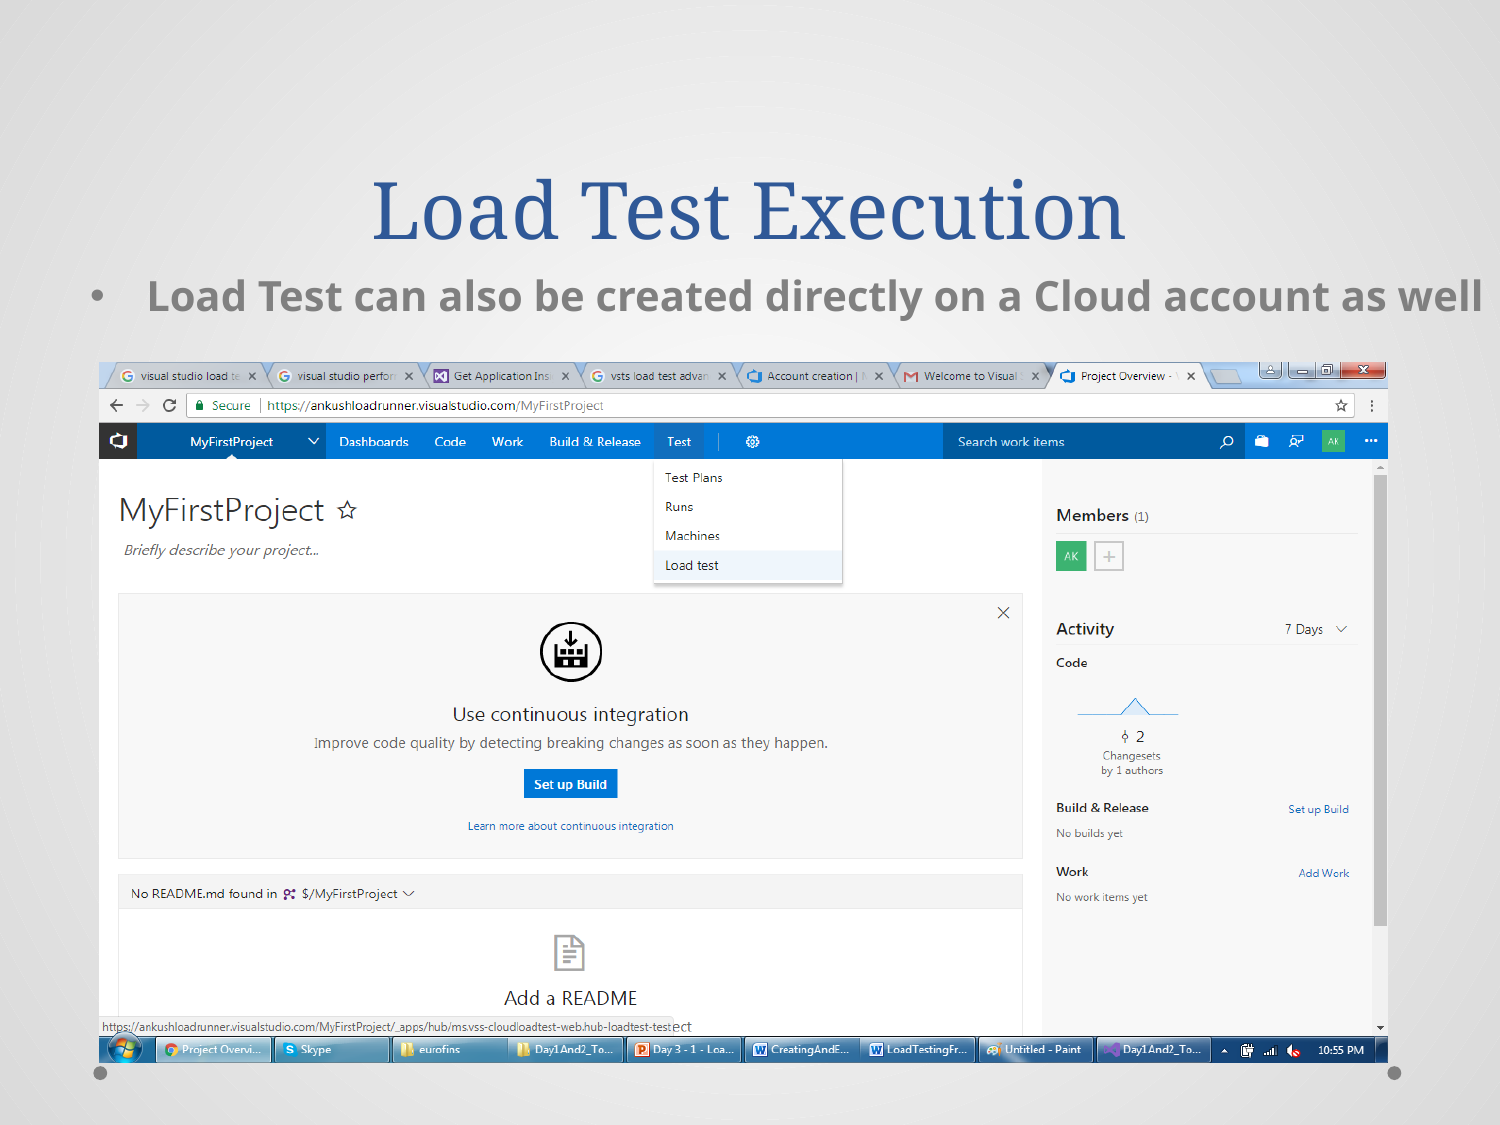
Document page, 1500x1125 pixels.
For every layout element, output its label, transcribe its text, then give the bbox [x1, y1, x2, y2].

picture [99, 362, 1388, 1063]
list Load Test can also be created directly on a Cloud account as well [75, 262, 1500, 1005]
title Load Test Execution [75, 0, 1425, 262]
